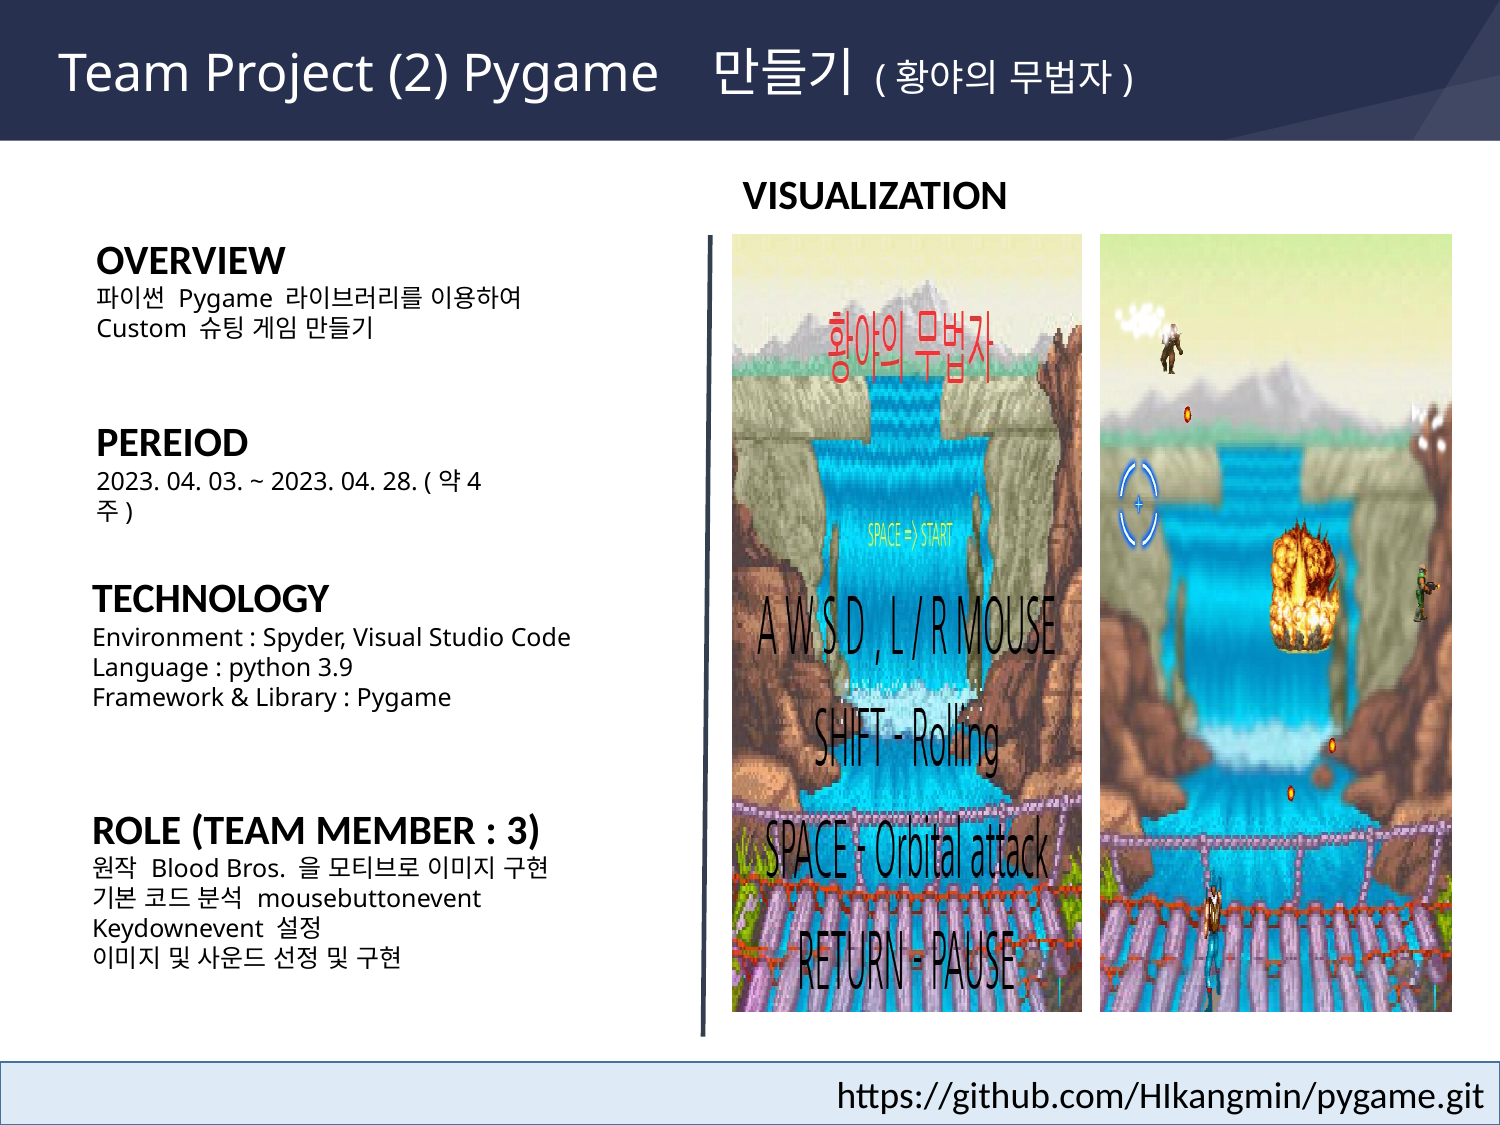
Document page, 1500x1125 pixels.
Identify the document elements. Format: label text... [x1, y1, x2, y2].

picture [732, 234, 1082, 1012]
text_box https://github.com/HIkangmin/pygame.git [0, 1061, 1500, 1125]
title Team Project (2) Pygame 만들기 (황야의 무법자) [0, 2, 1500, 94]
text_box OVERVIEW 파이썬 Pygame 라이브러리를 이용하여 Custom 슈팅 게임 만들기 [81, 225, 592, 350]
text_box PEREIOD 2023. 04. 03. ~ 2023. 04. 28. (약4주) [81, 407, 509, 533]
text_box TECHNOLOGY Environment : Spyder, Visual Studio Code Language : python 3.9 Framework & Library : Pygame [77, 563, 685, 719]
text_box ROLE (TEAM MEMBER : 3) 원작 Blood Bros. 을 모티브로 이미지 구현 기본 코드 분석 mousebuttonevent Keydownevent 설정 이미지 및 사운드 선정 및 구현 [77, 795, 685, 981]
picture [1100, 234, 1452, 1012]
text_box VISUALIZATION [727, 160, 1185, 225]
